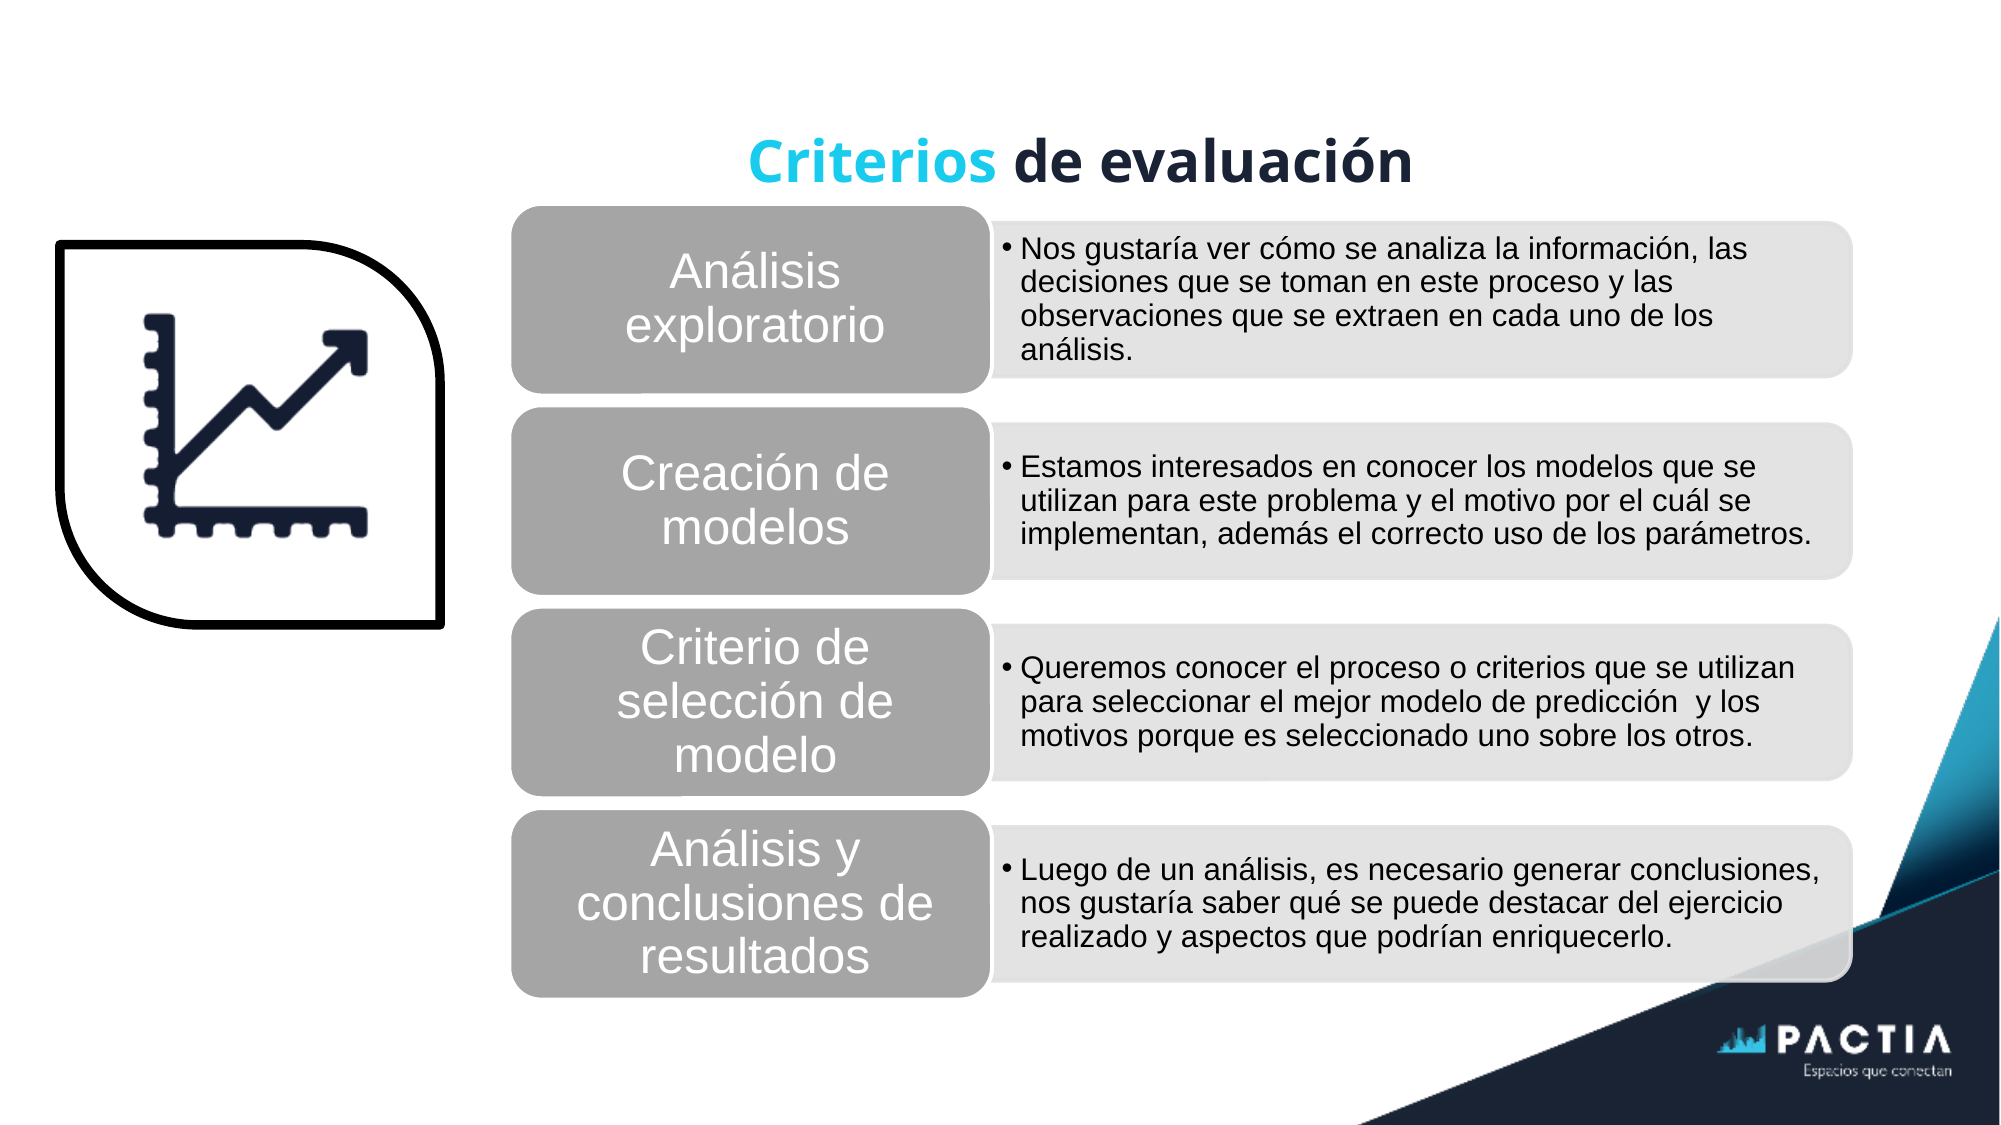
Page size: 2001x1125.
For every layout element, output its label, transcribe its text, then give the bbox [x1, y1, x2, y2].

picture [0, 0, 2000, 1125]
text_box [57, 242, 391, 568]
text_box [508, 203, 1851, 1001]
text_box Criterios de evaluación [732, 124, 1519, 201]
text_box [99, 319, 443, 628]
